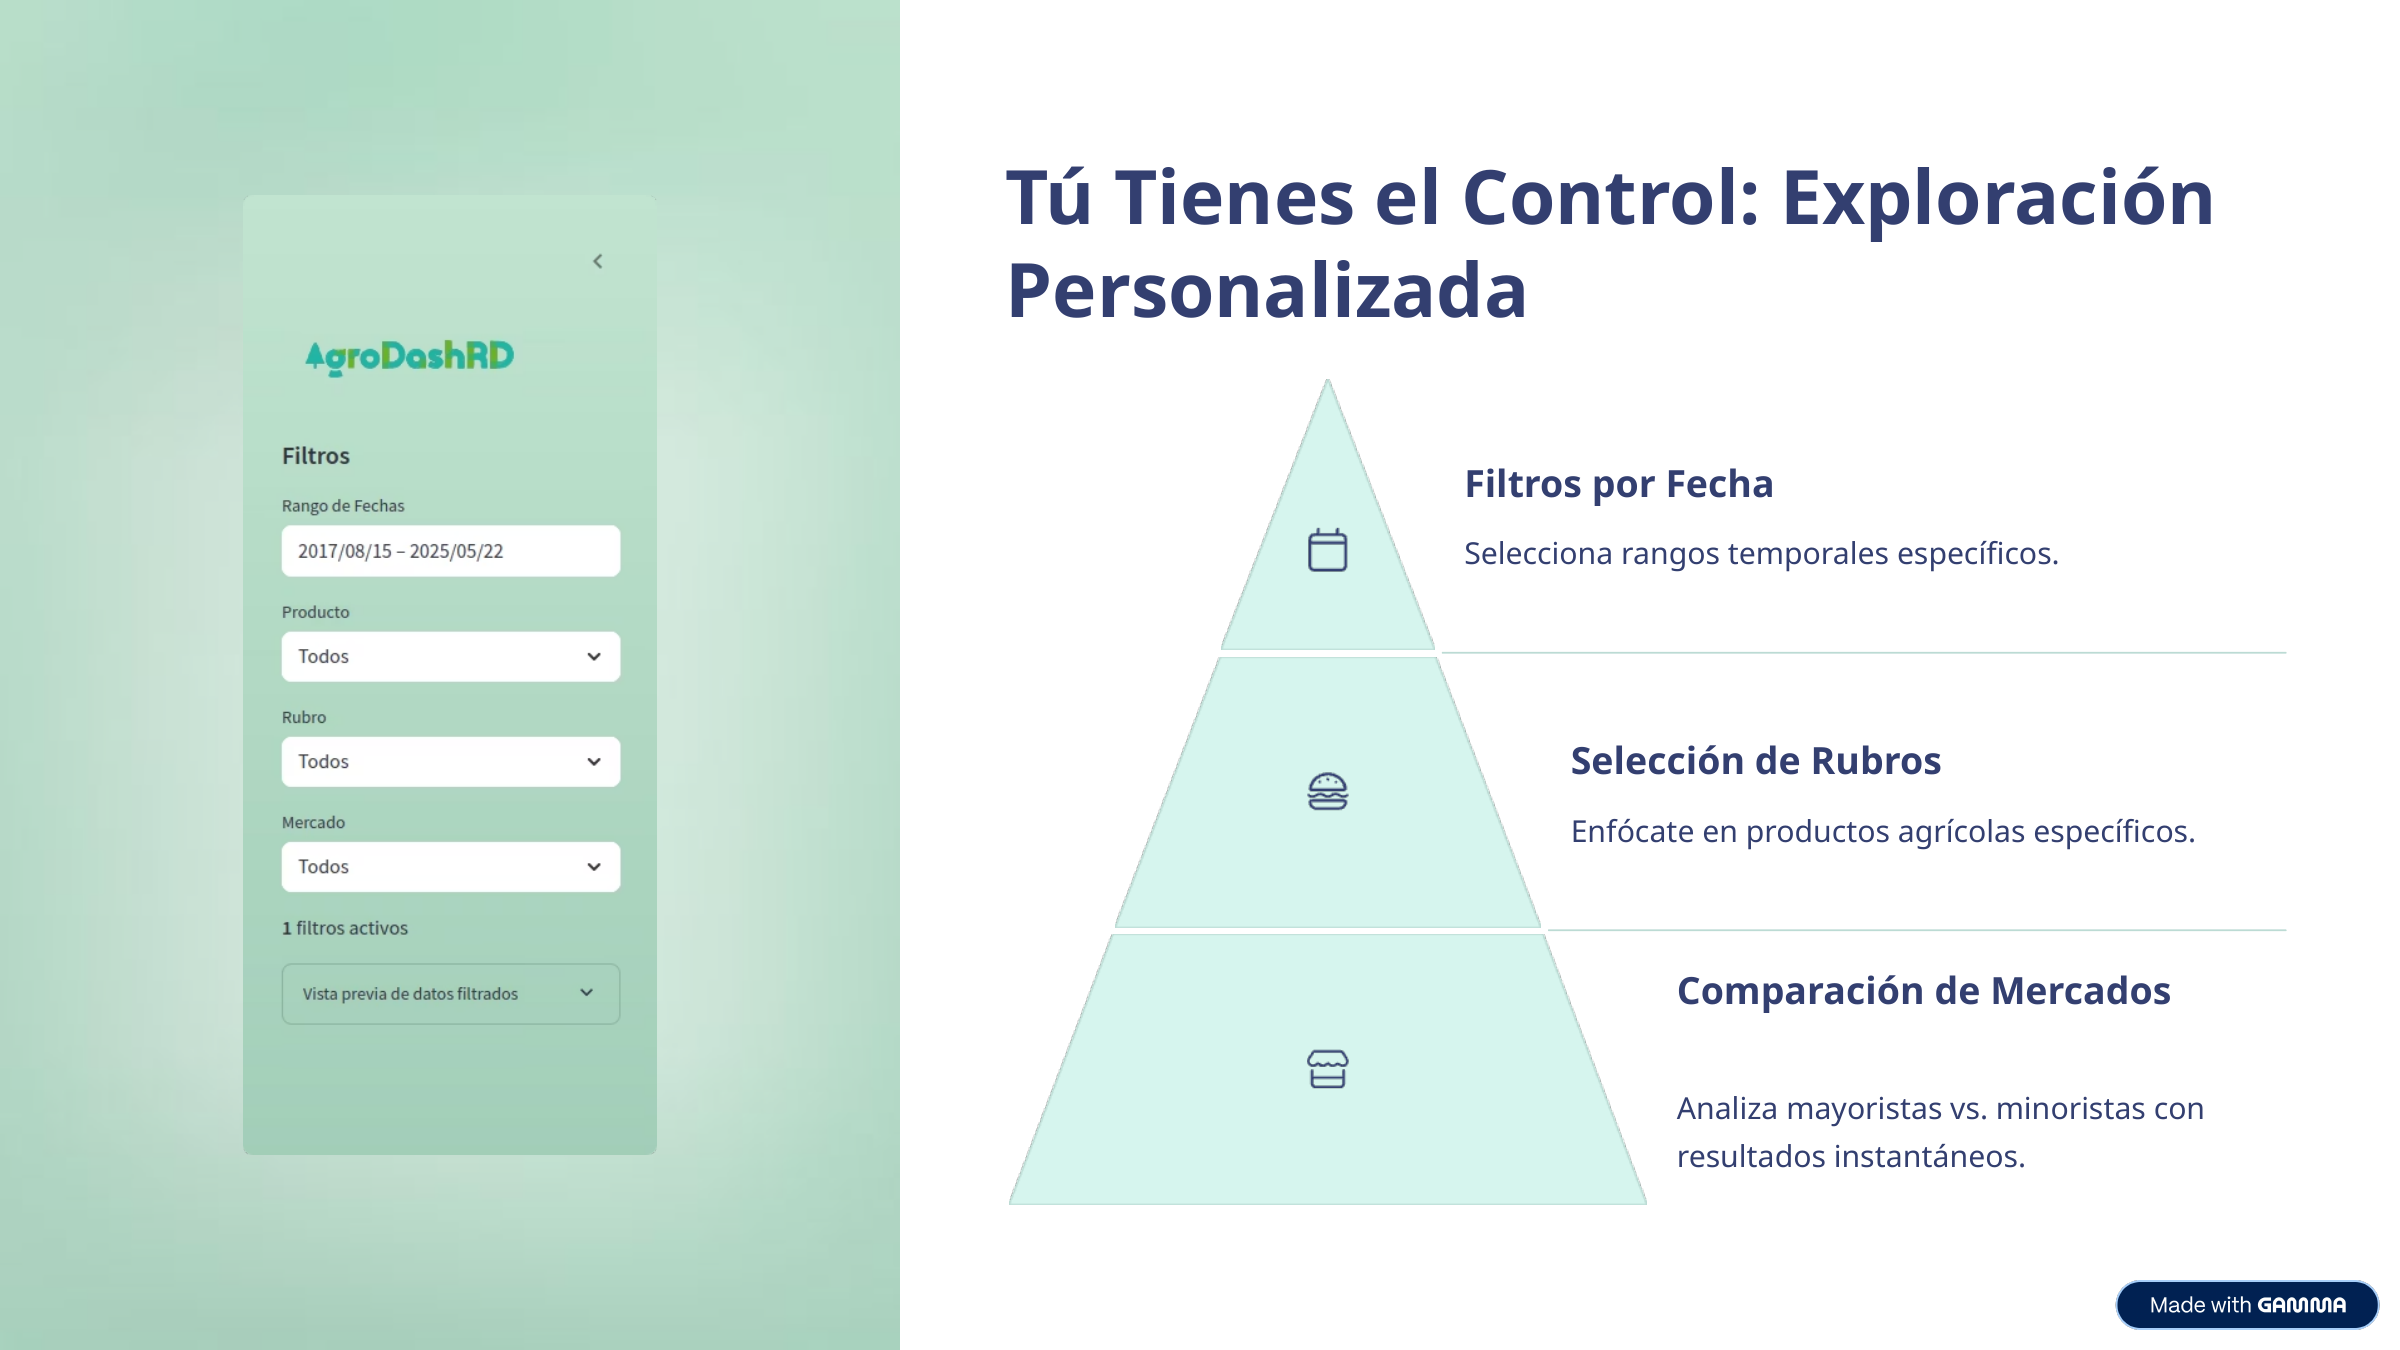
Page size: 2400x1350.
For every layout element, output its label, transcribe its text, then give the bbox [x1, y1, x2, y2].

text_box Enfócate en productos agrícolas específicos. [1570, 800, 2191, 850]
picture [0, 0, 900, 1350]
picture [2106, 1271, 2389, 1339]
picture [1221, 379, 1435, 650]
text_box Comparación de Mercados [1676, 964, 2264, 1060]
picture [1115, 657, 1541, 928]
text_box Analiza mayoristas vs. minoristas con resultados instantáneos. [1676, 1077, 2264, 1175]
text_box Tú Tienes el Control: Exploración Personalizada [1005, 145, 2294, 335]
text_box Selección de Rubros [1570, 735, 2048, 783]
text_box Selecciona rangos temporales específicos. [1464, 523, 2056, 572]
picture [1008, 934, 1647, 1205]
text_box Filtros por Fecha [1464, 457, 1865, 505]
